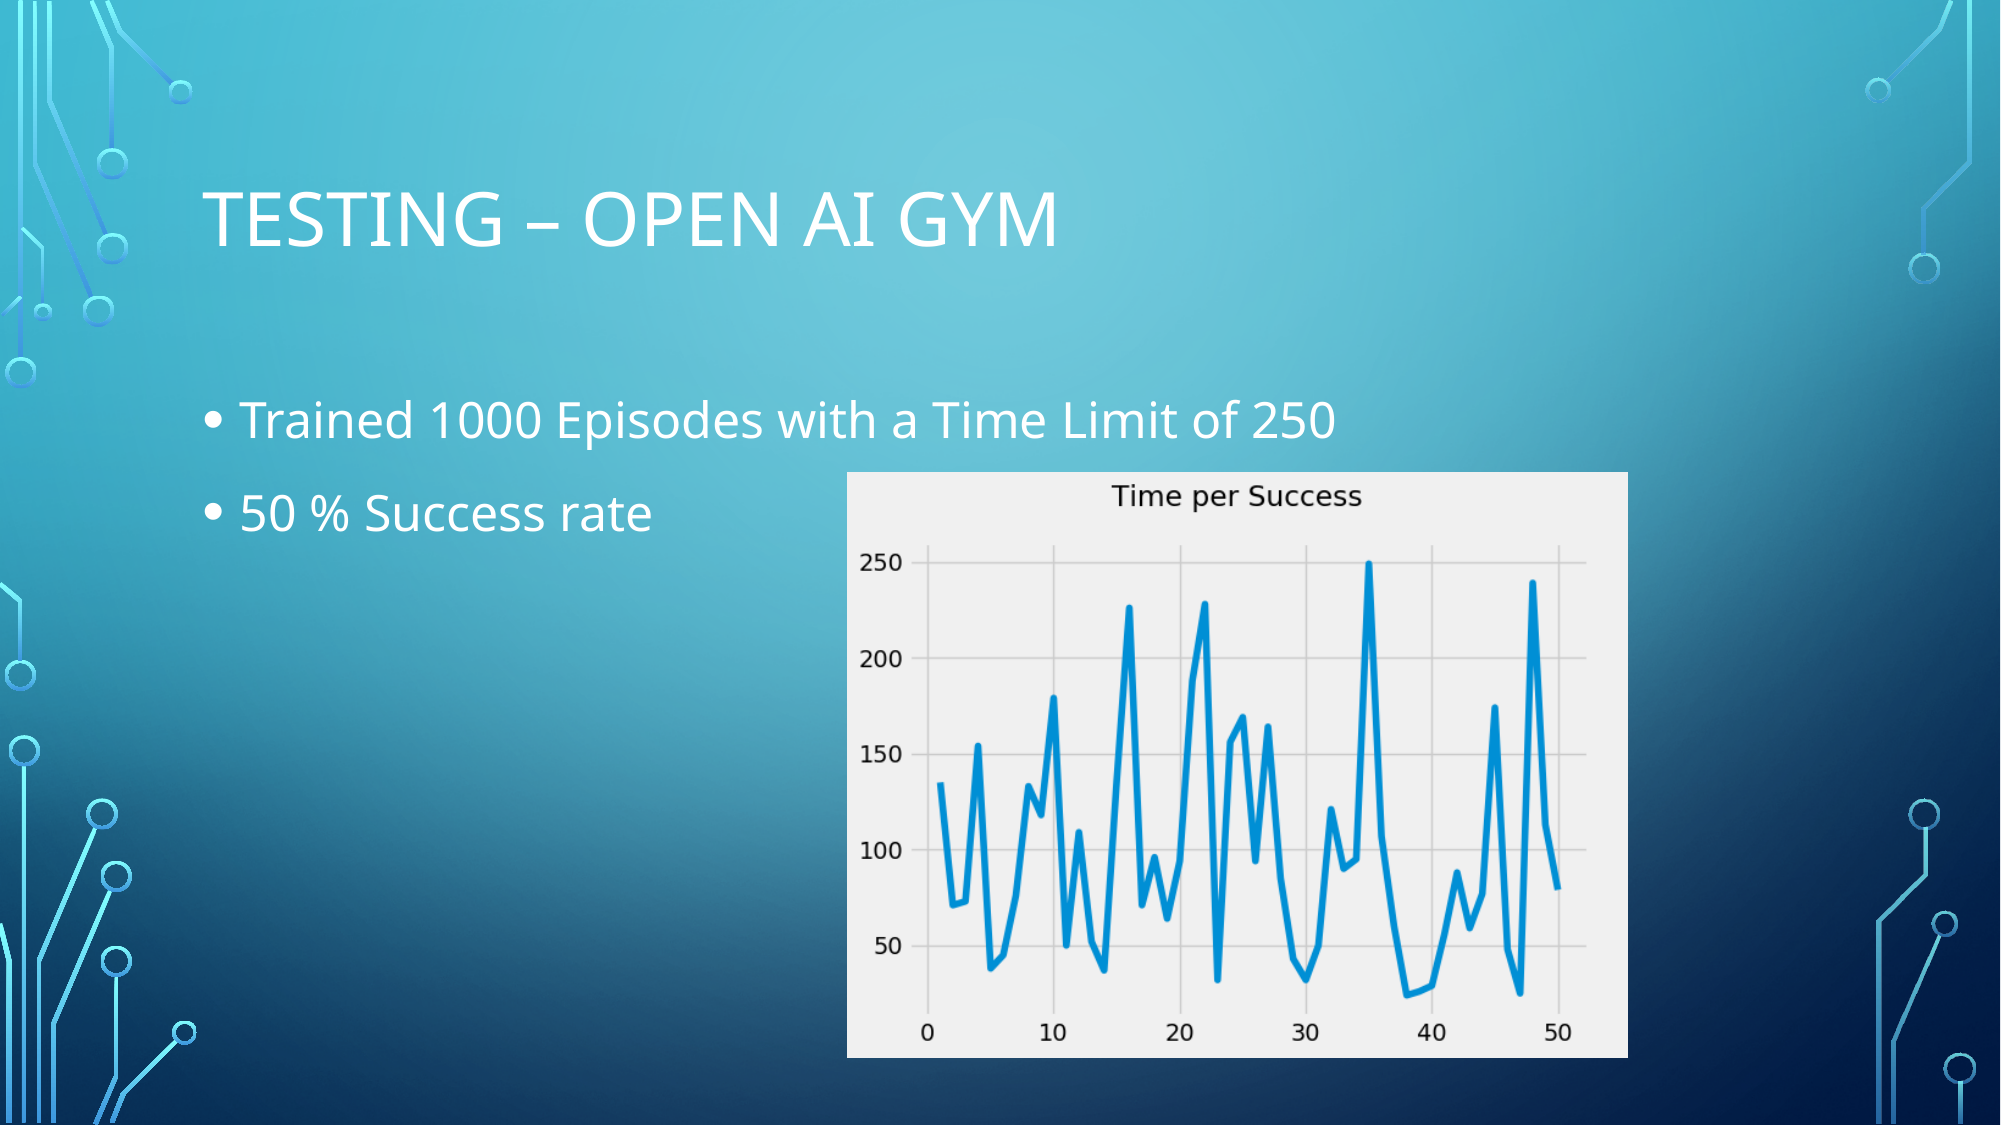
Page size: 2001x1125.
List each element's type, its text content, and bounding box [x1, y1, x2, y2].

list Trained 1000 Episodes with a Time Limit of 250 50 % Success rate [187, 369, 1813, 950]
picture [847, 471, 1629, 1058]
title Testing – open ai gym [187, 101, 1813, 344]
